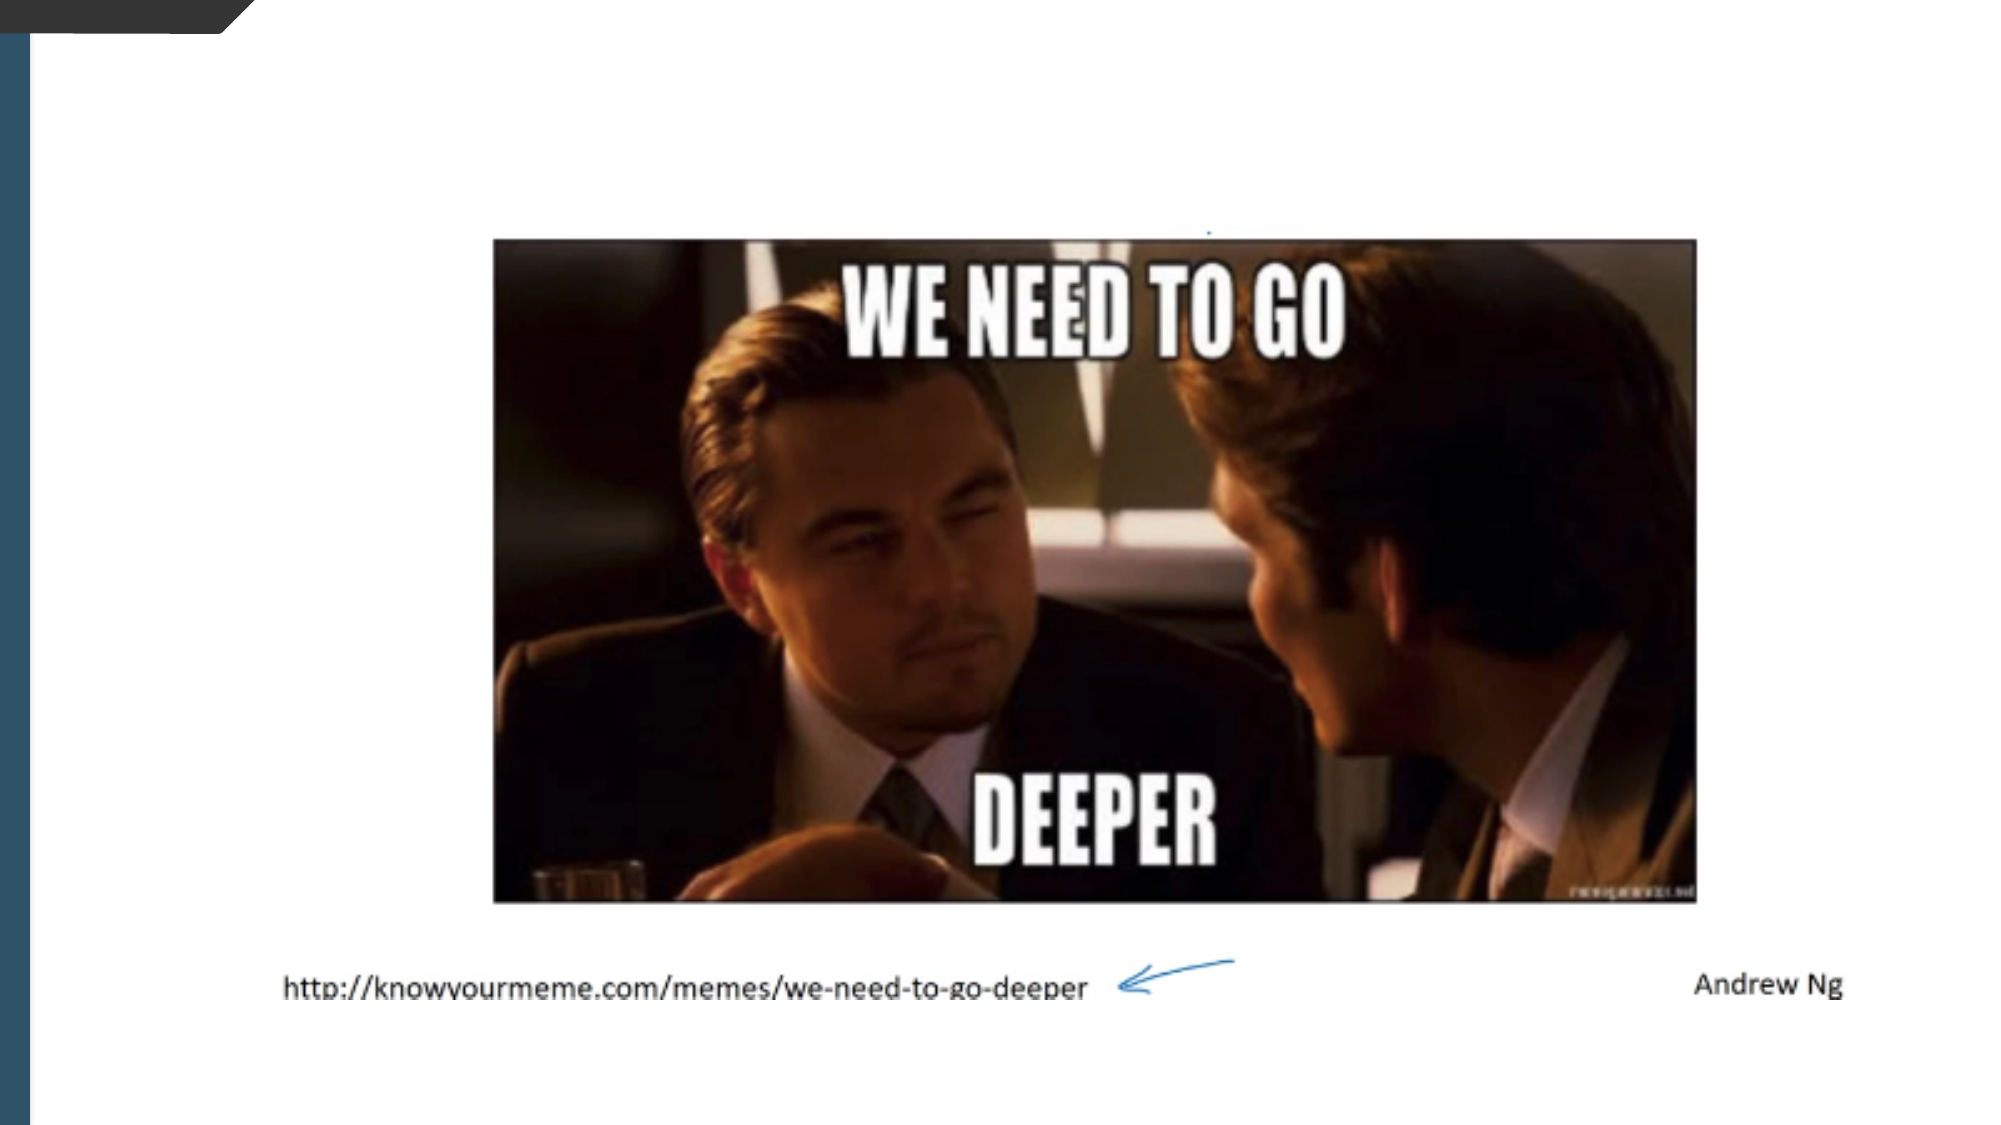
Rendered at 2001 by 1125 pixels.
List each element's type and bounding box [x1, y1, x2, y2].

picture [249, 174, 1876, 1001]
